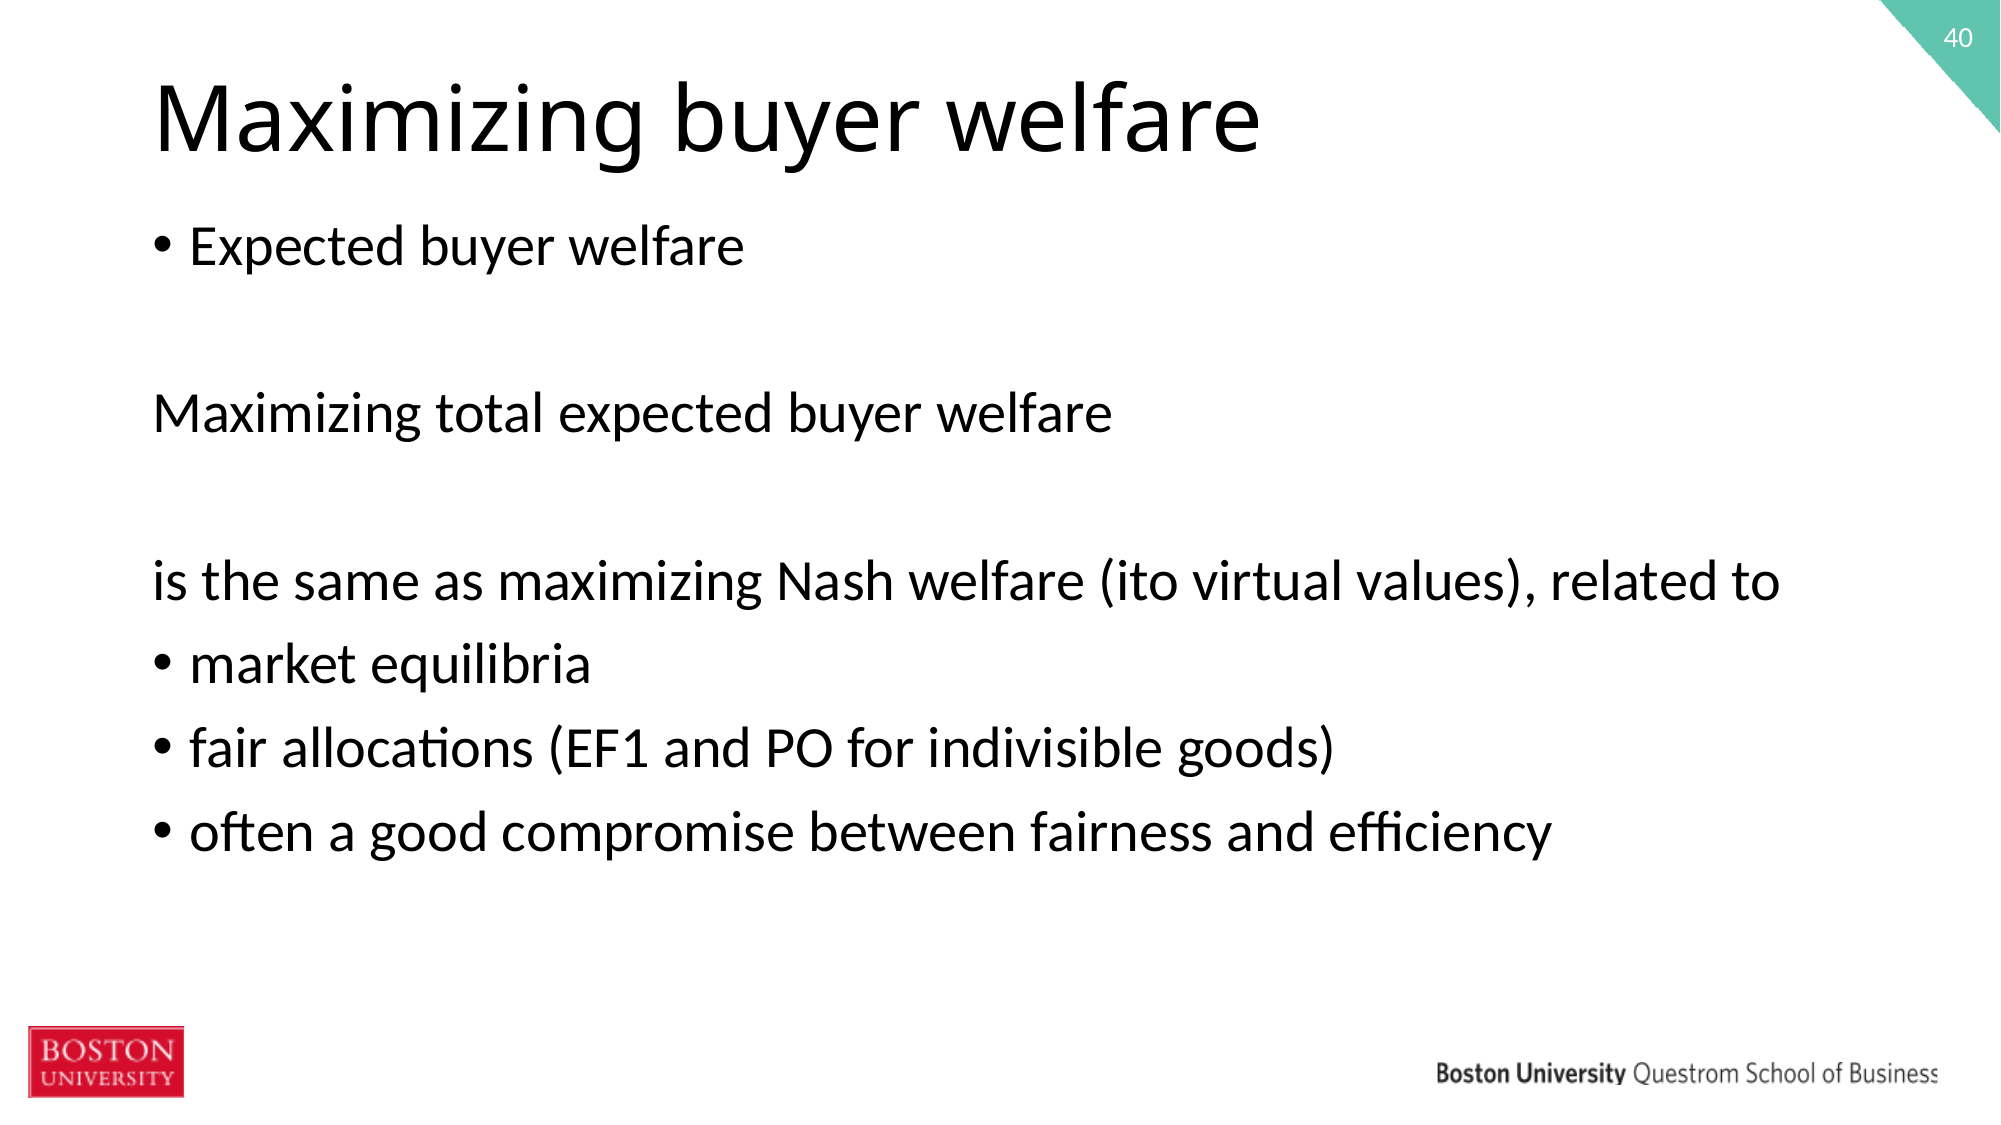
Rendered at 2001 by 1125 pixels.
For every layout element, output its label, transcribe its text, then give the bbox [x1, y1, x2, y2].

slide_number 40 [1862, 6, 1989, 67]
picture [1821, 0, 2001, 159]
title Maximizing buyer welfare [137, 59, 1863, 185]
